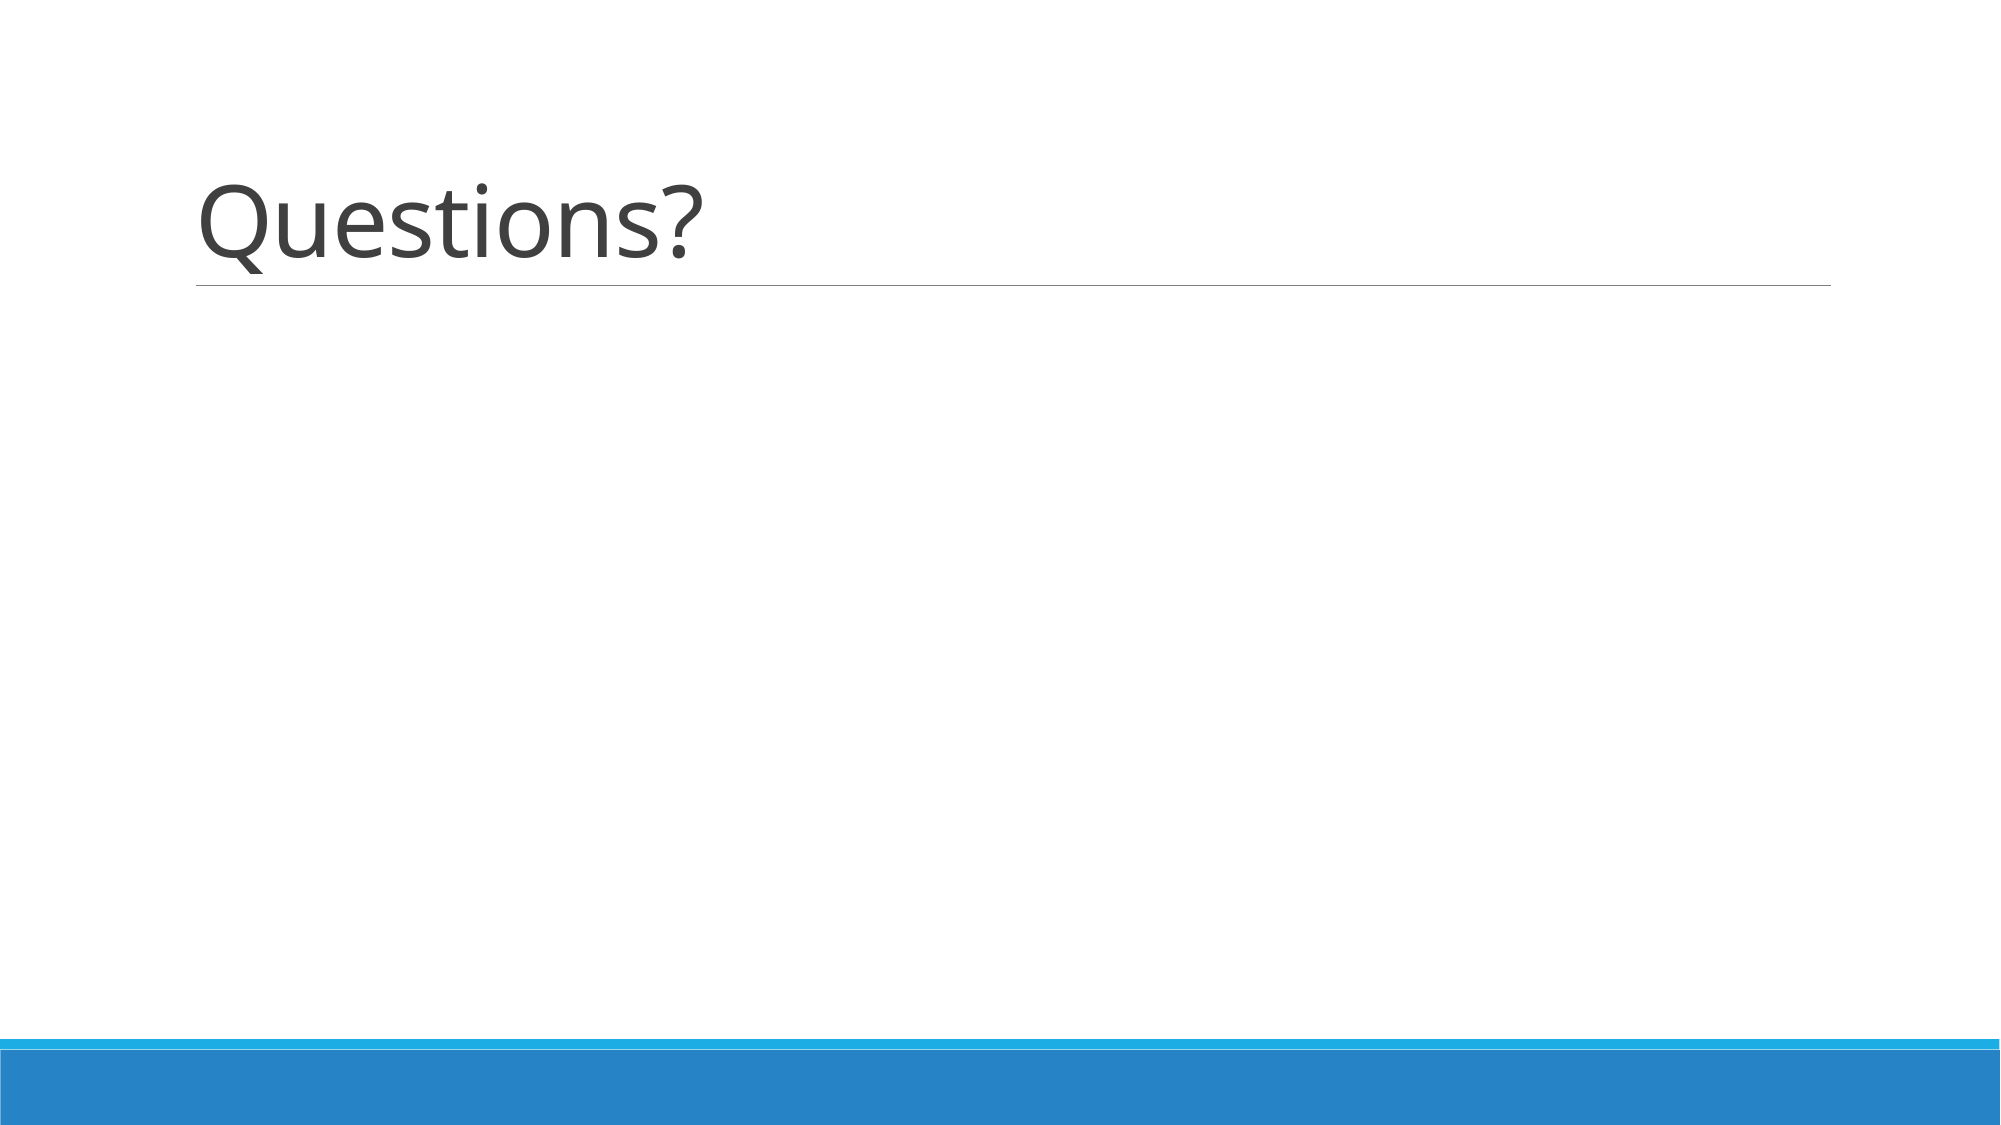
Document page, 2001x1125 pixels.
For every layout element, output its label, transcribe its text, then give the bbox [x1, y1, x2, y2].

title Questions? [180, 47, 1830, 285]
